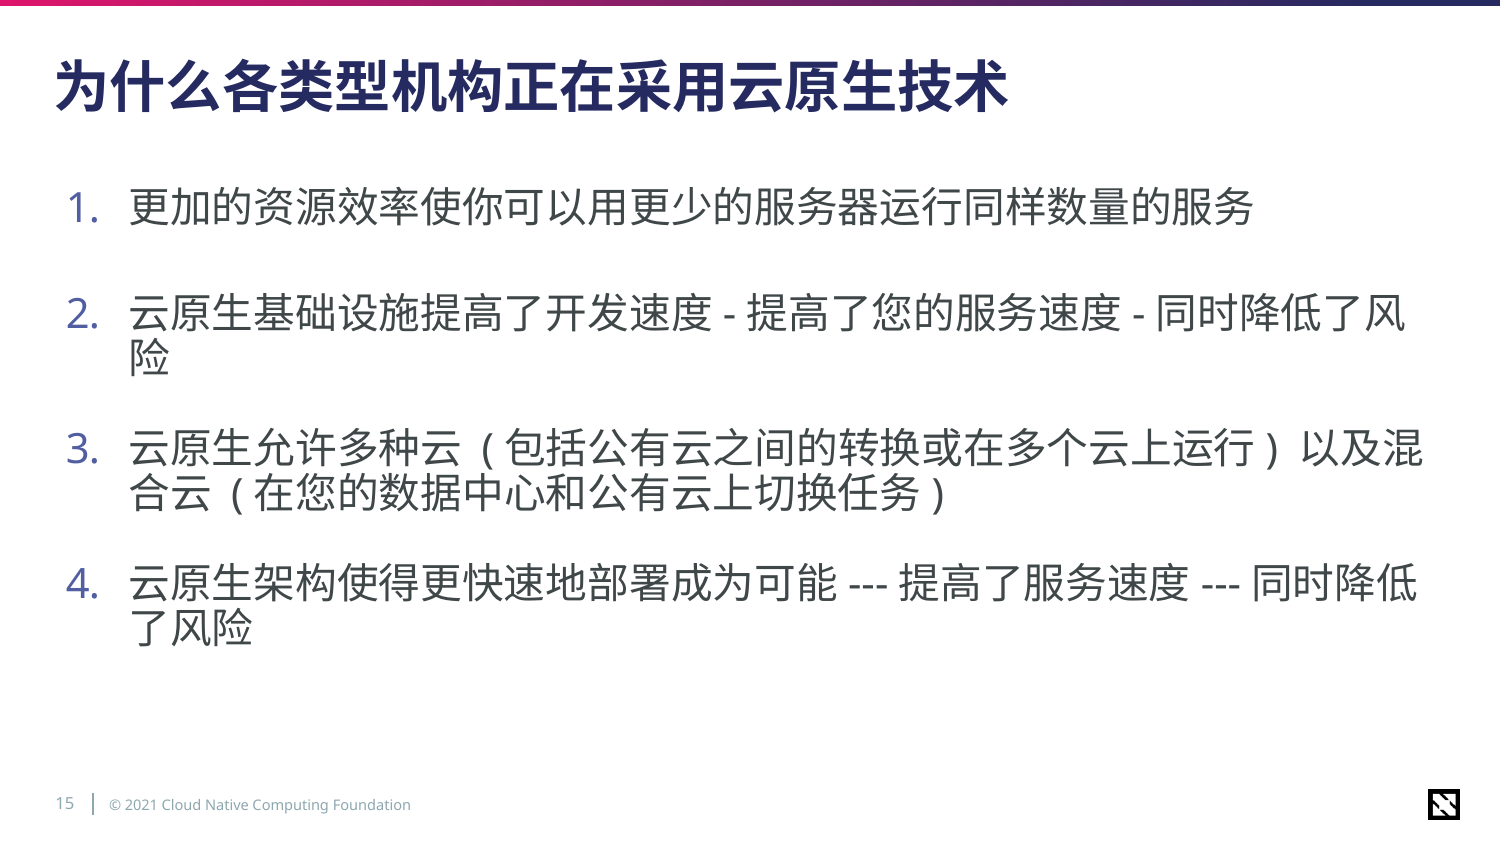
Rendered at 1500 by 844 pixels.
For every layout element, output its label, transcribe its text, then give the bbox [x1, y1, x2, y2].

title 为什么各类型机构正在采用云原生技术 [42, 52, 1458, 126]
list 更加的资源效率使你可以用更少的服务器运行同样数量的服务 云原生基础设施提高了开发速度-提高了您的服务速度-同时降低了风险 云原生允许多种云 (包括公有云之间的转换或在多个云上运行) 以及混合云 (在您的数据中心和公有云上切换任务) 云原生架构使得更快速地部署成为可能---提高了服务速度---同时降低了风险 [42, 174, 1458, 768]
picture [1428, 789, 1460, 820]
